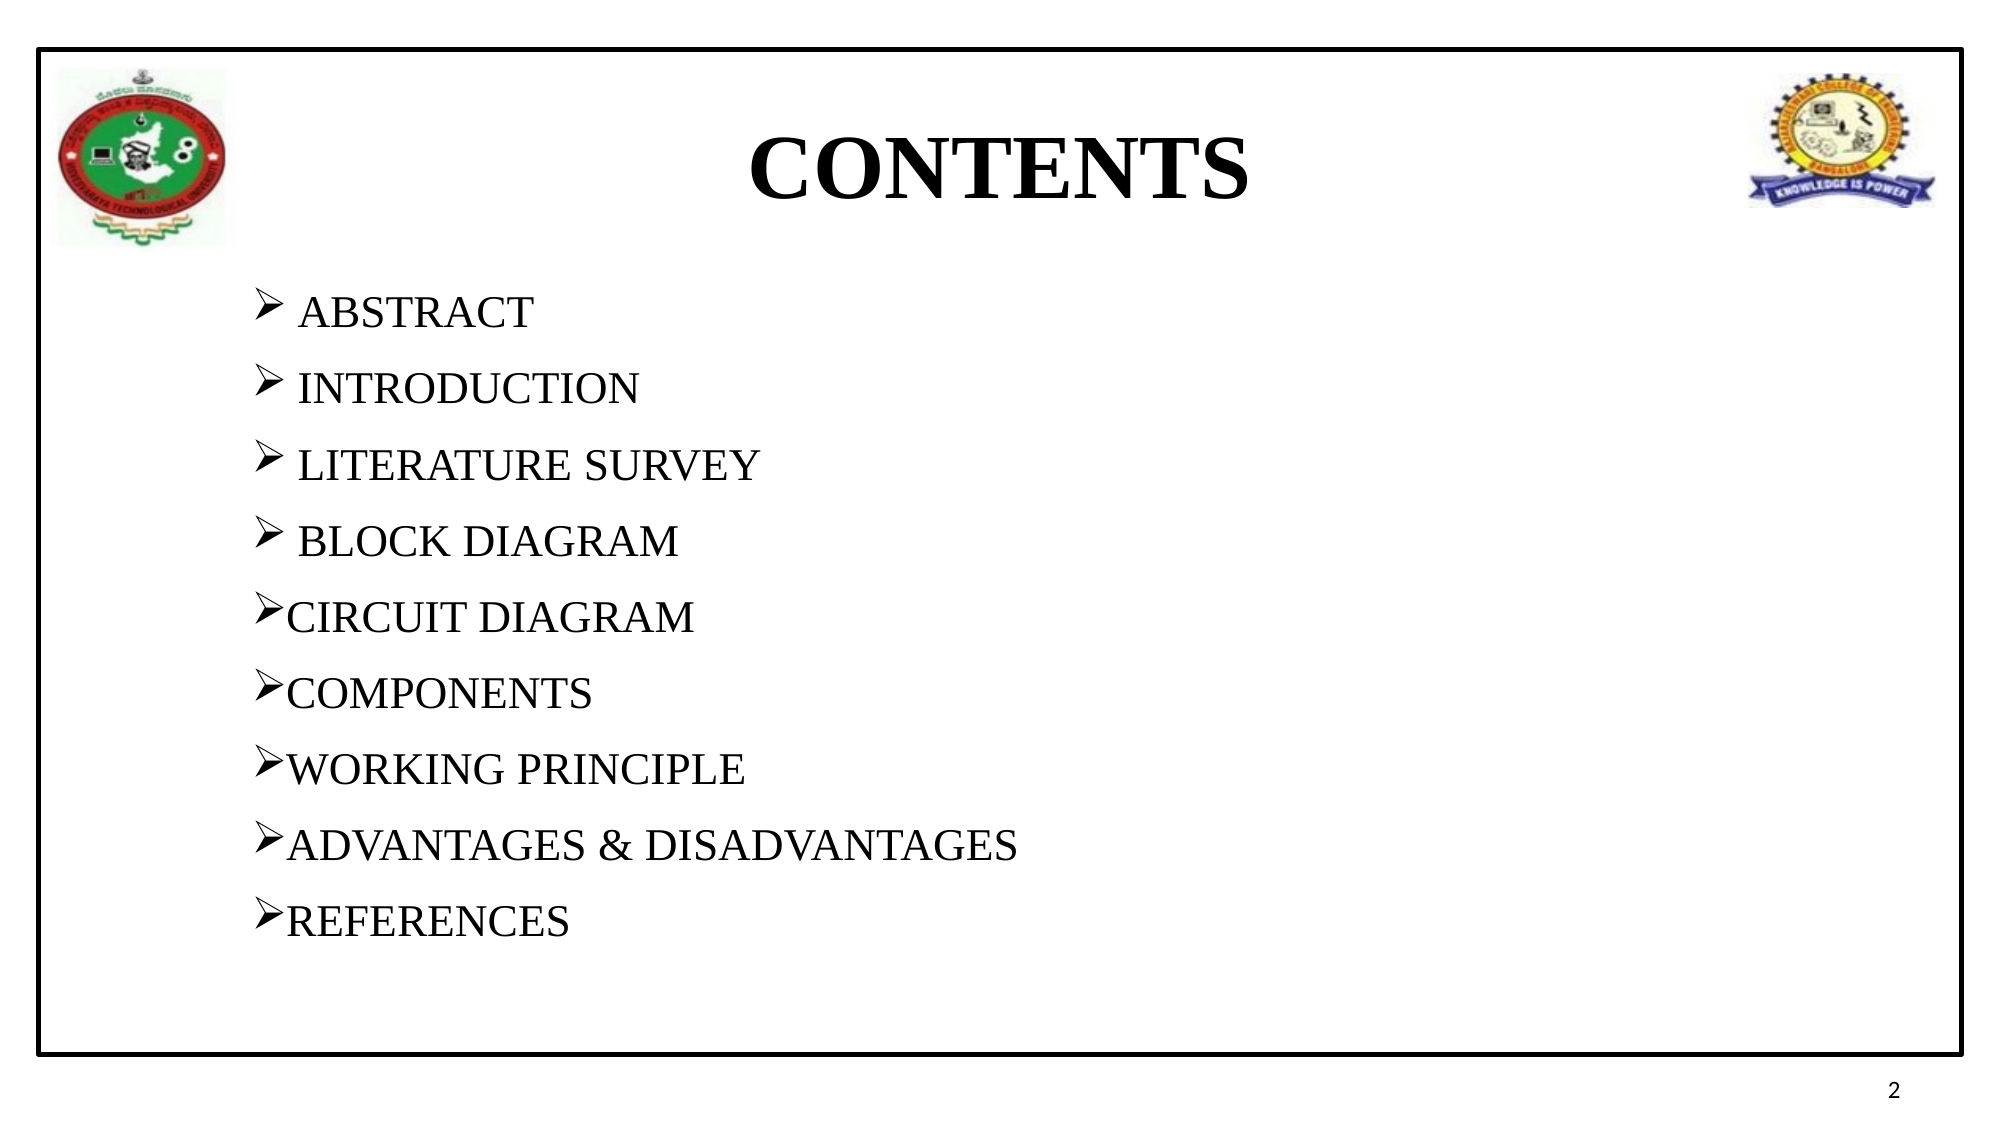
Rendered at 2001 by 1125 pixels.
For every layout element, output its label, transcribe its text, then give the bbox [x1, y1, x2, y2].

text_box [38, 49, 1962, 1055]
picture [1748, 73, 1937, 208]
slide_number 2 [1465, 1064, 1916, 1113]
picture [51, 67, 237, 252]
